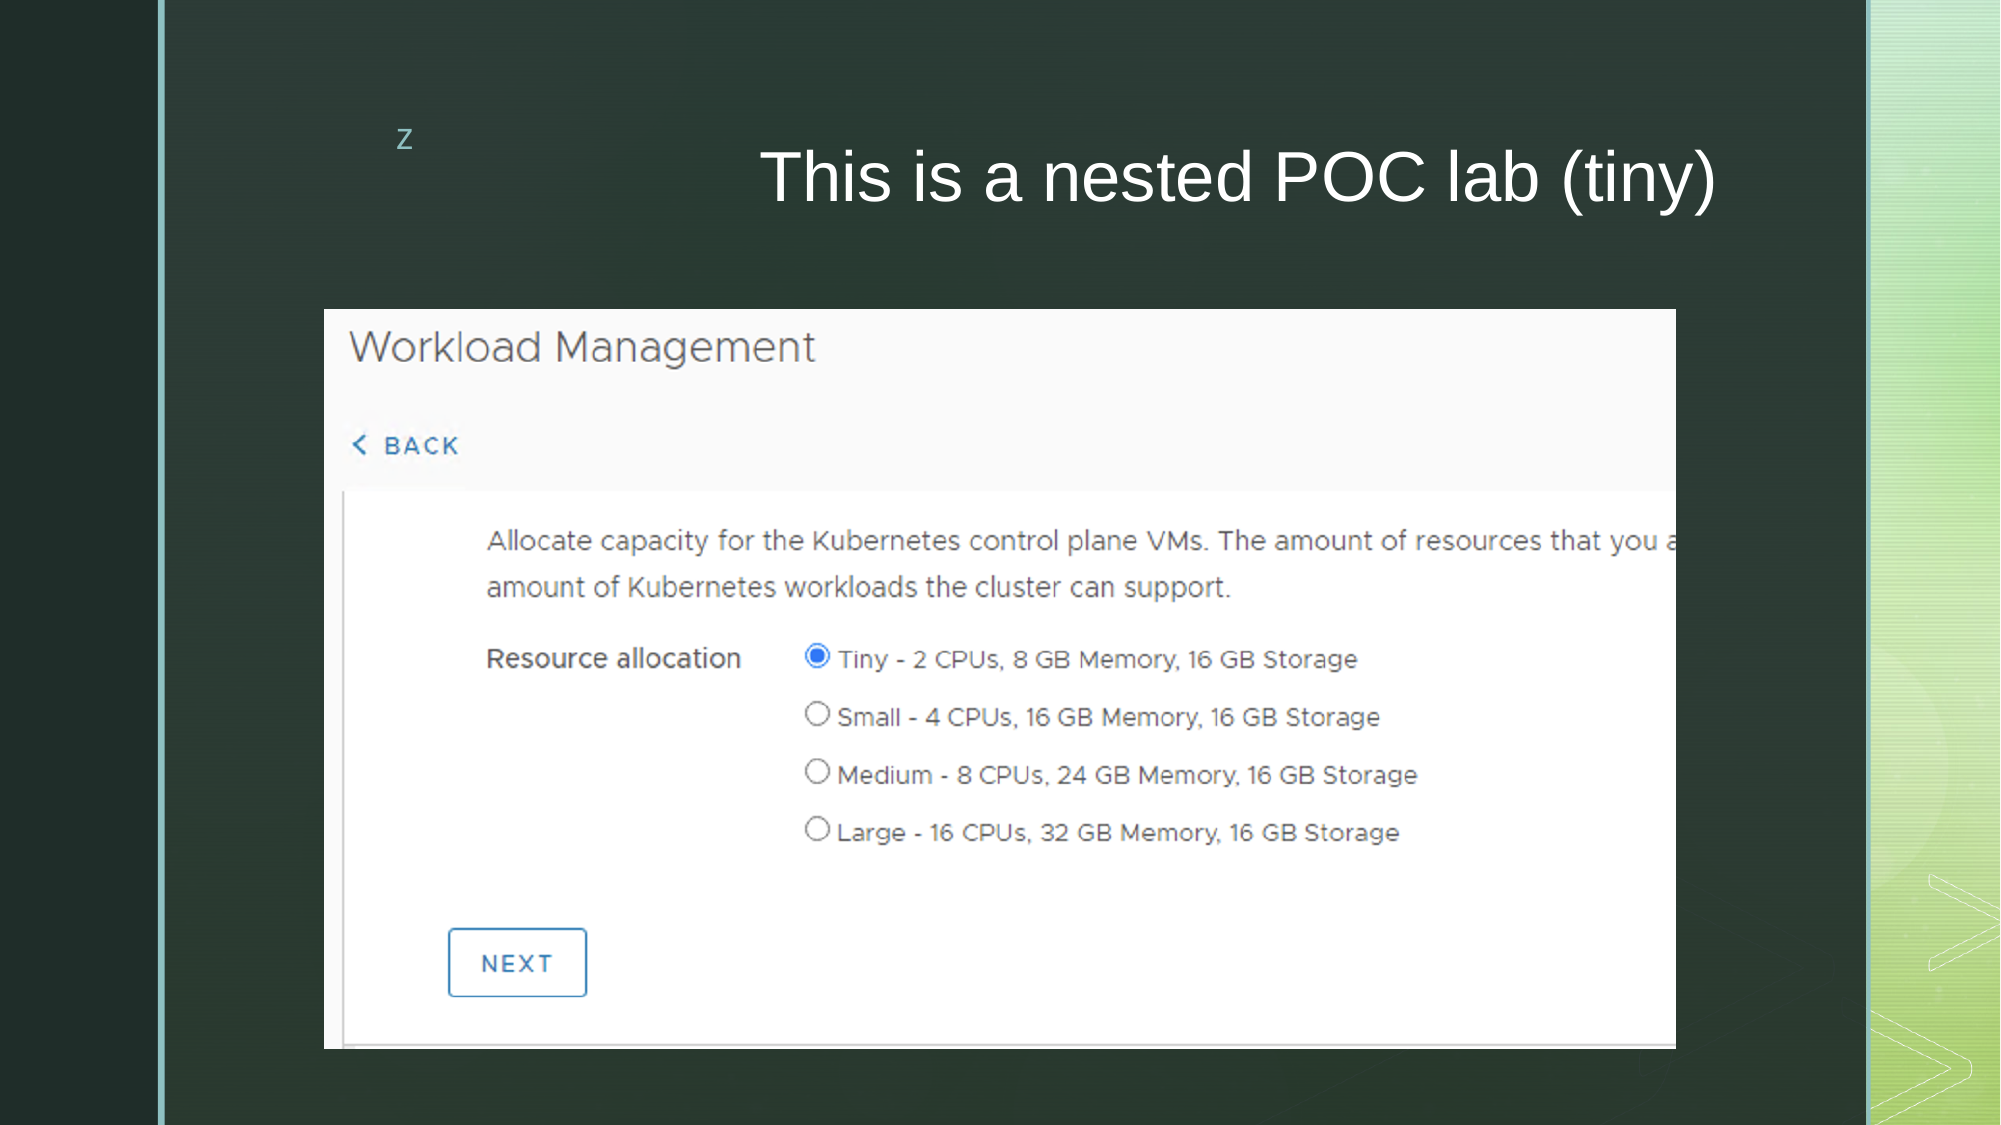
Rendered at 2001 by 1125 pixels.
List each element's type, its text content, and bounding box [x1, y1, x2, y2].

title This is a nested POC lab (tiny) [428, 132, 1734, 310]
picture [324, 308, 1676, 1050]
picture [1871, 0, 2001, 1125]
